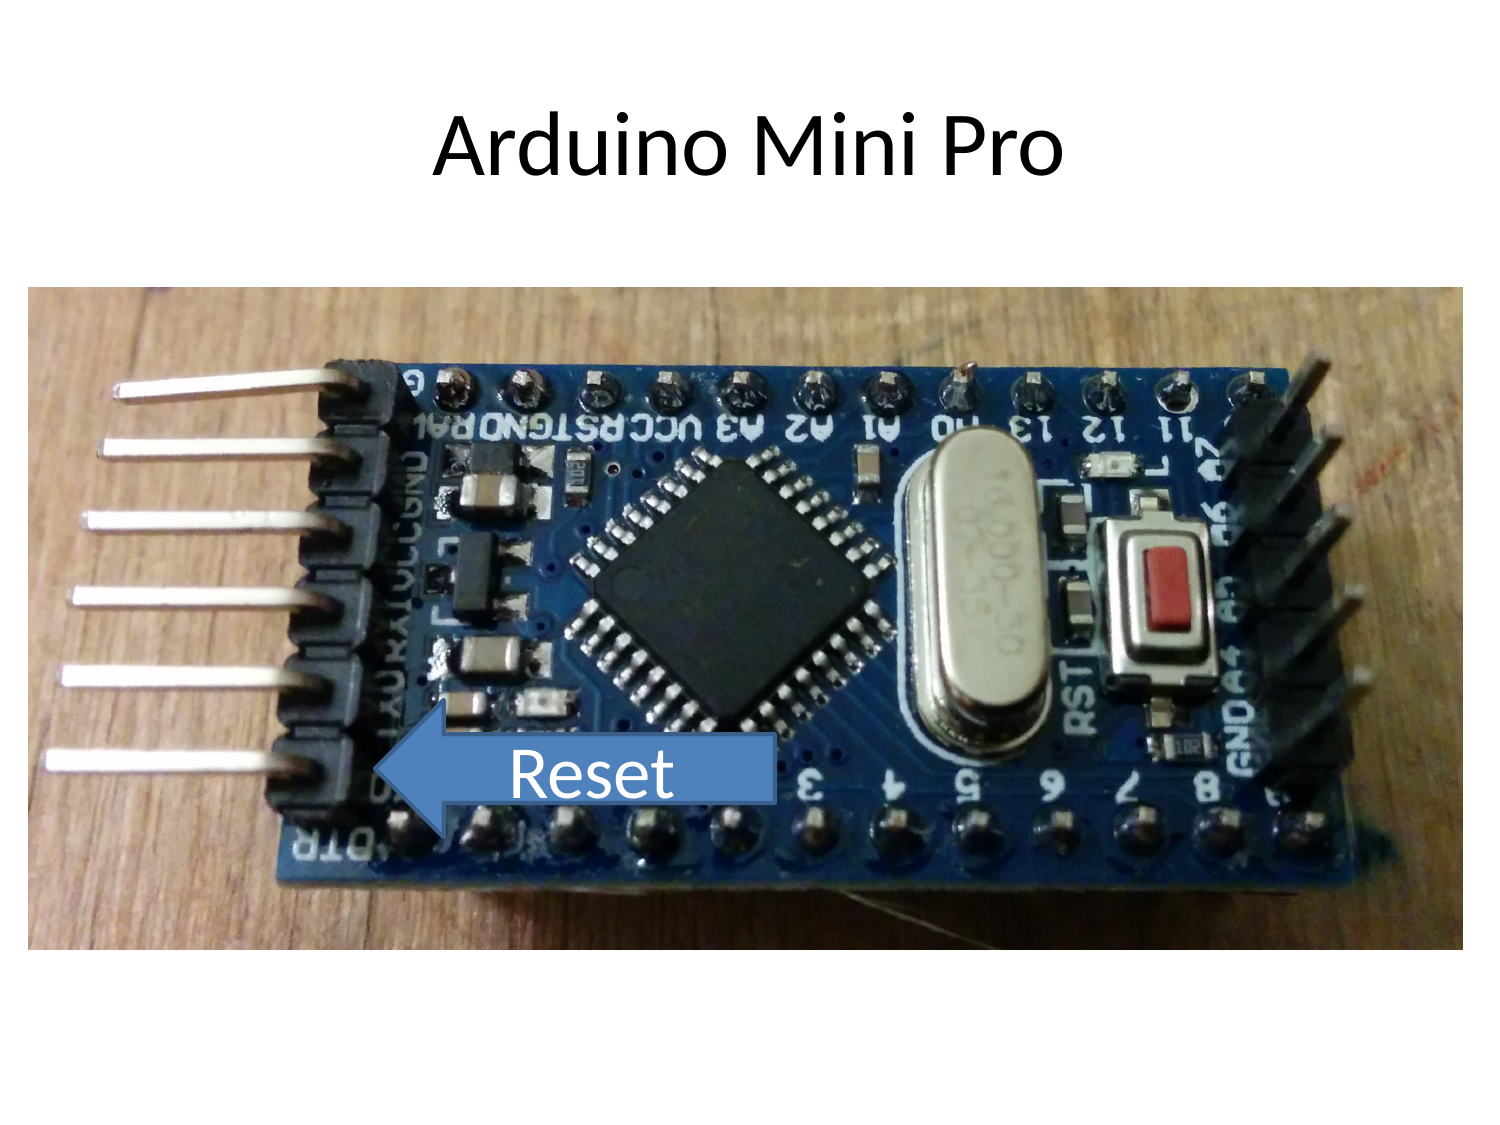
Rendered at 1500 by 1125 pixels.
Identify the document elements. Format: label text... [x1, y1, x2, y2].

picture [28, 287, 1463, 951]
title Arduino Mini Pro [75, 45, 1425, 233]
